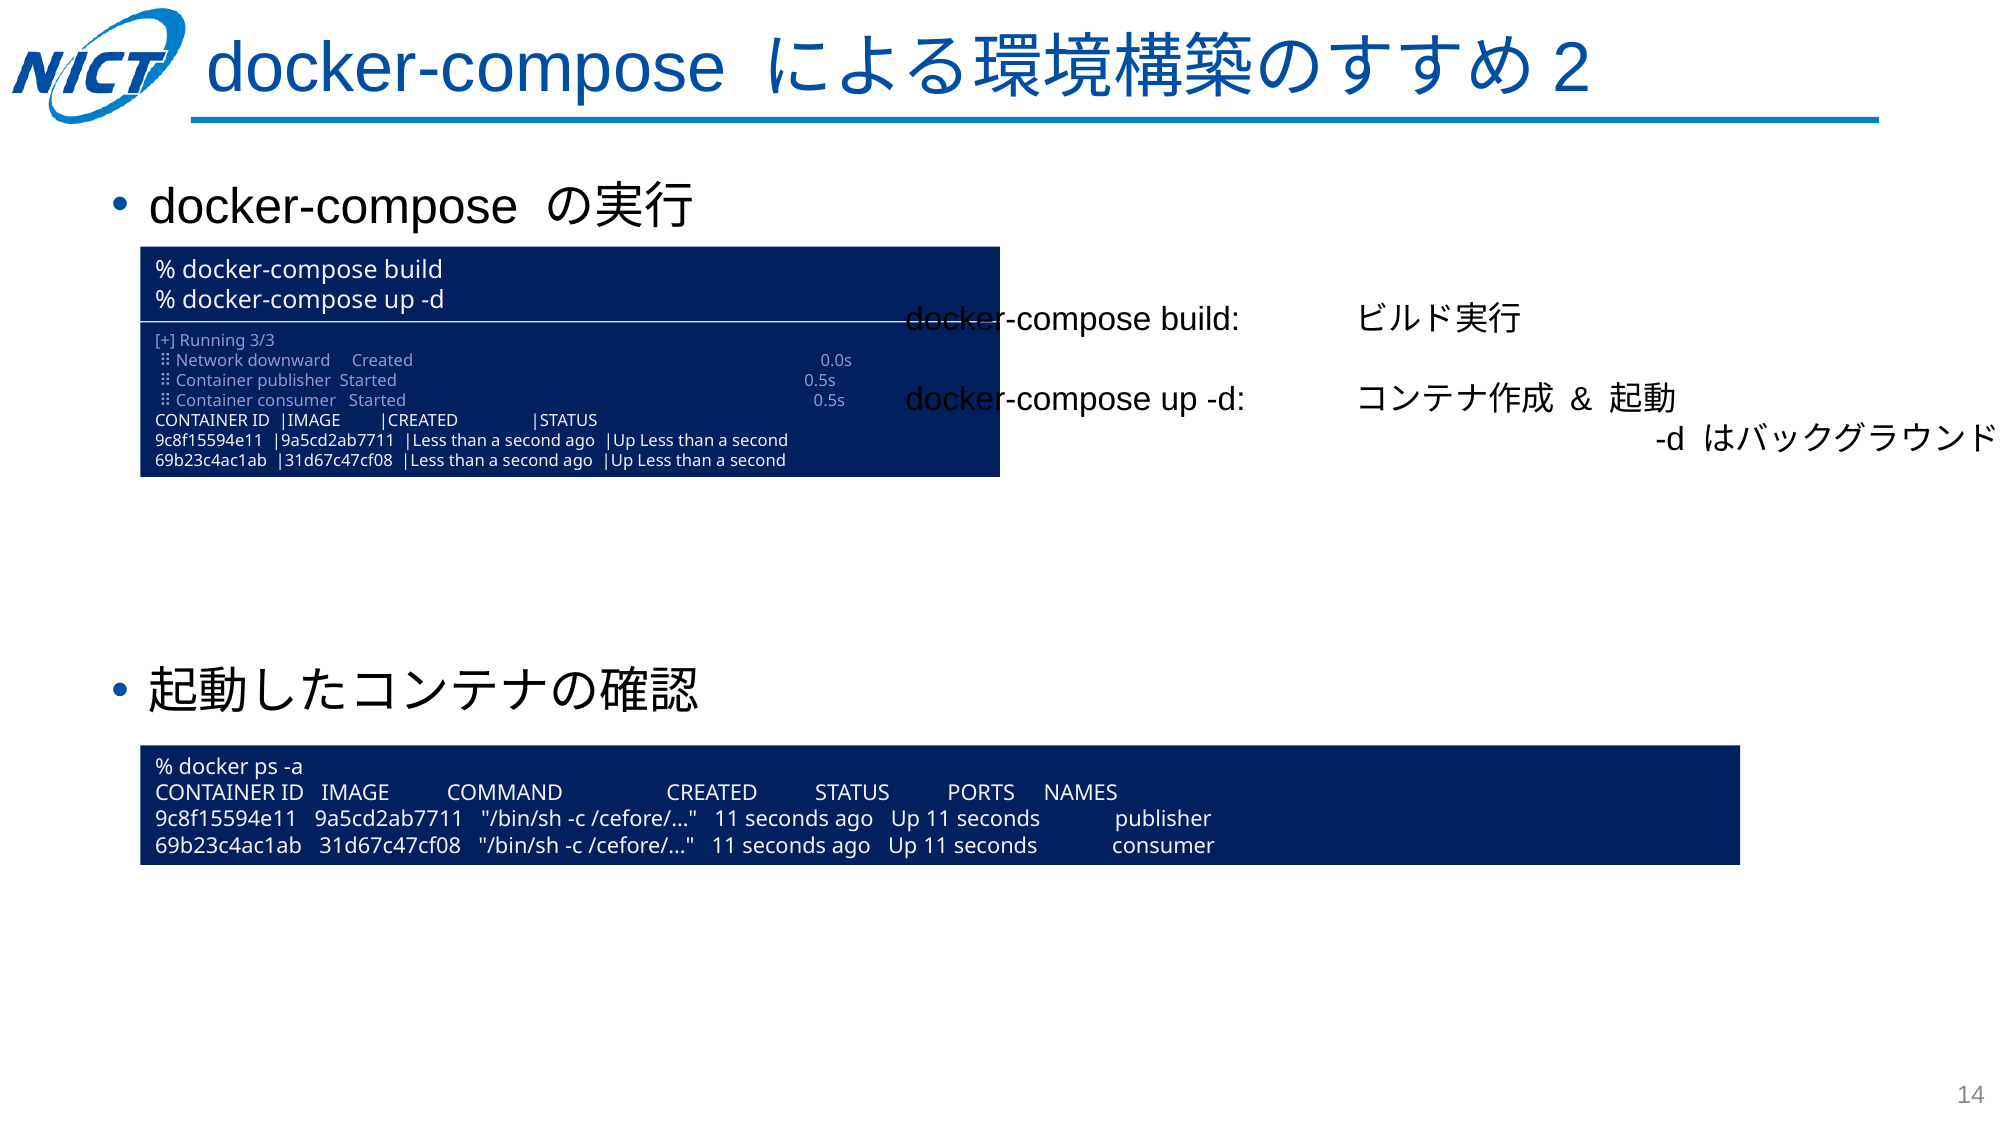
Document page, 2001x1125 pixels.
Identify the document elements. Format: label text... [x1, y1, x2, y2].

text_box % docker ps -a CONTAINER ID IMAGE COMMAND CREATED STATUS PORTS NAMES 9c8f15594e11 9a5cd2ab7711 "/bin/sh -c /cefore/…" 11 seconds ago Up 11 seconds publisher 69b23c4ac1ab 31d67c47cf08 "/bin/sh -c /cefore/…" 11 seconds ago Up 11 seconds consumer [140, 745, 1741, 865]
list docker-compose の実行 起動したコンテナの確認 [96, 166, 1066, 997]
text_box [140, 246, 1000, 601]
slide_number 14 [1920, 1063, 2000, 1124]
text_box docker-compose build: ビルド実行 docker-compose up -d: コンテナ作成 & 起動 -d はバックグラウンド実行 [1000, 289, 2000, 505]
title docker-compose による環境構築のすすめ2 [191, 23, 1871, 116]
